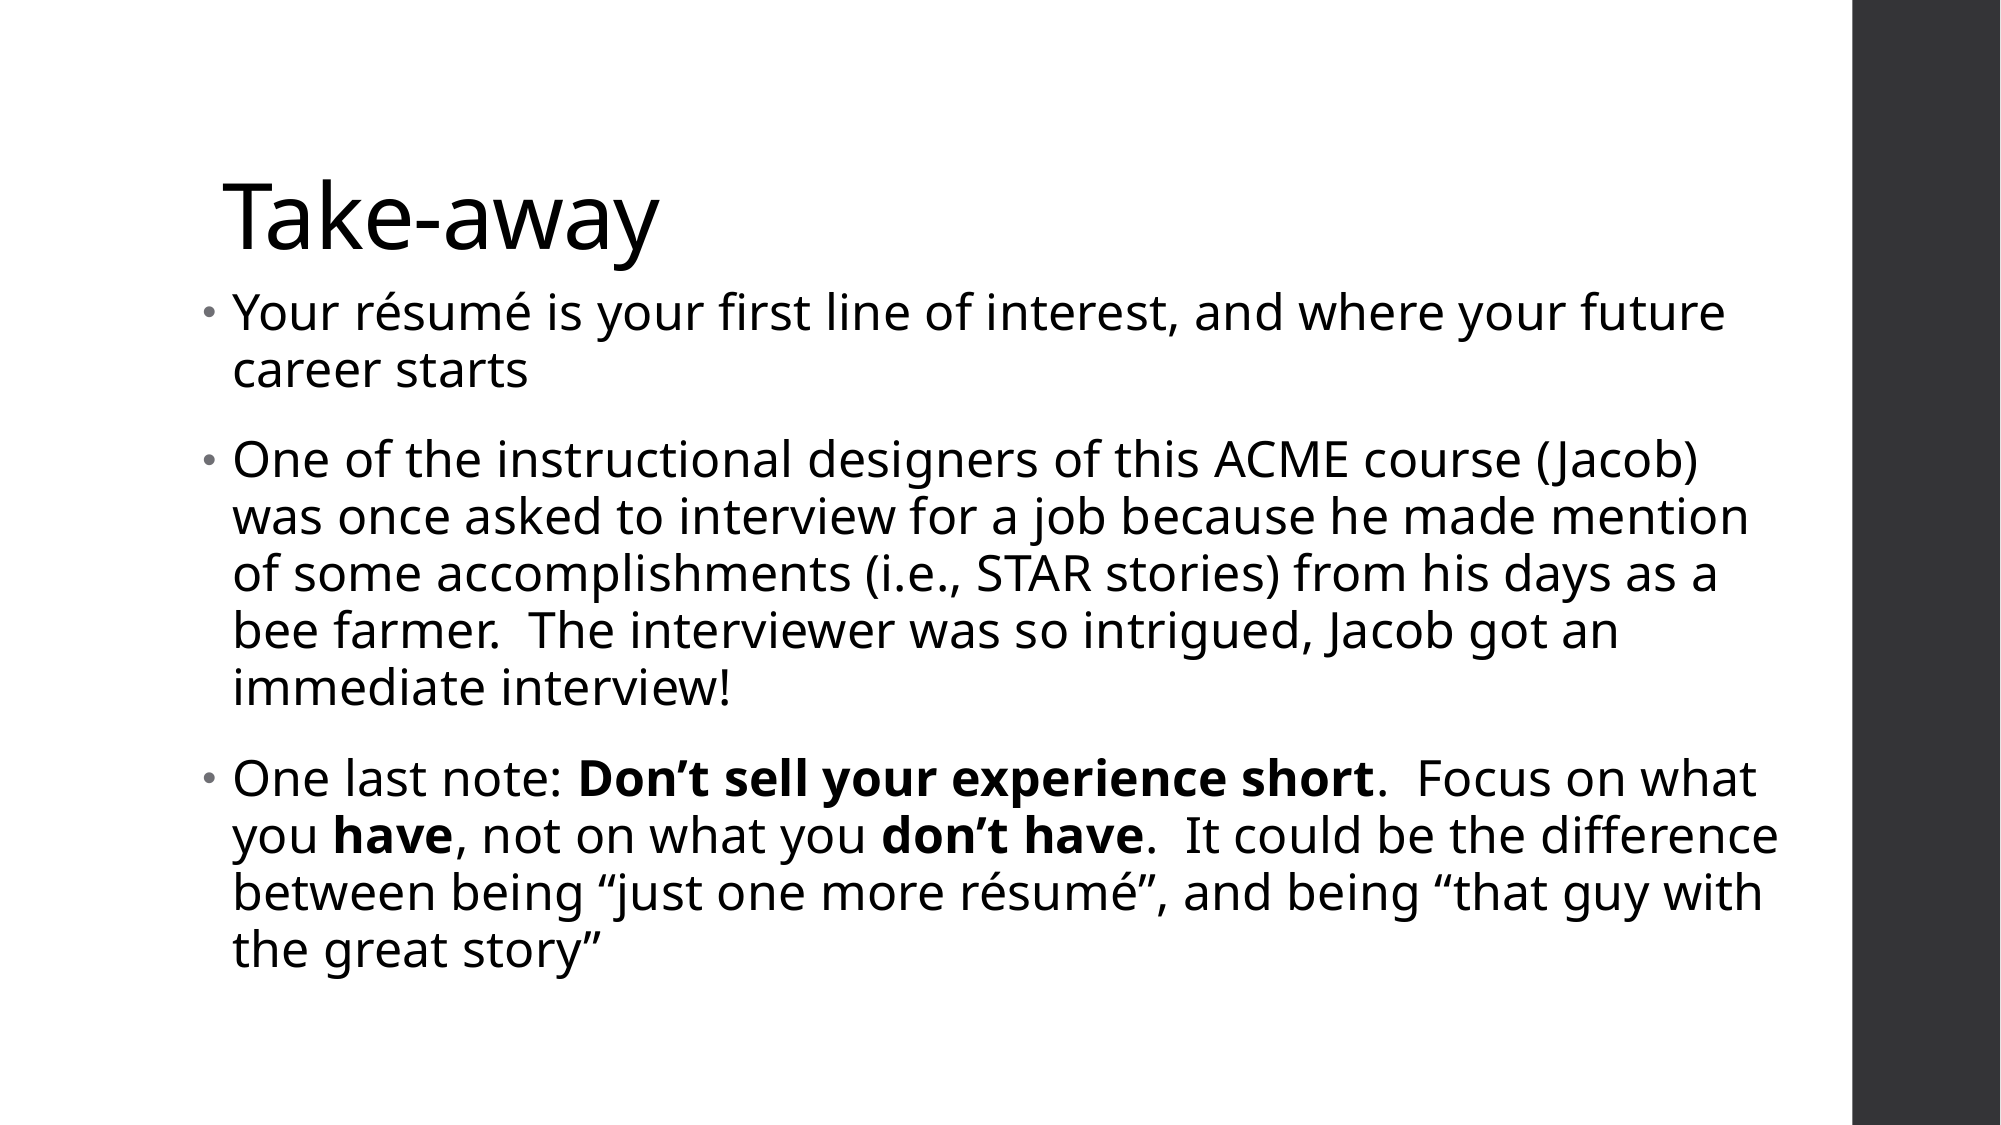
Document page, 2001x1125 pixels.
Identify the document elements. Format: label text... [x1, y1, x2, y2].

title Take-away [206, 60, 1797, 277]
list Your résumé is your first line of interest, and where your future career starts One of the instructional designers of this ACME course (Jacob) was once asked to interview for a job because he made mention of some accomplishments (i.e., STAR stories) from his days as a bee farmer. The interviewer was so intrigued, Jacob got an immediate interview! One last note: Don’t sell your experience short. Focus on what you have, not on what you don’t have. It could be the difference between being “just one more résumé”, and being “that guy with the great story” [187, 277, 1813, 1071]
